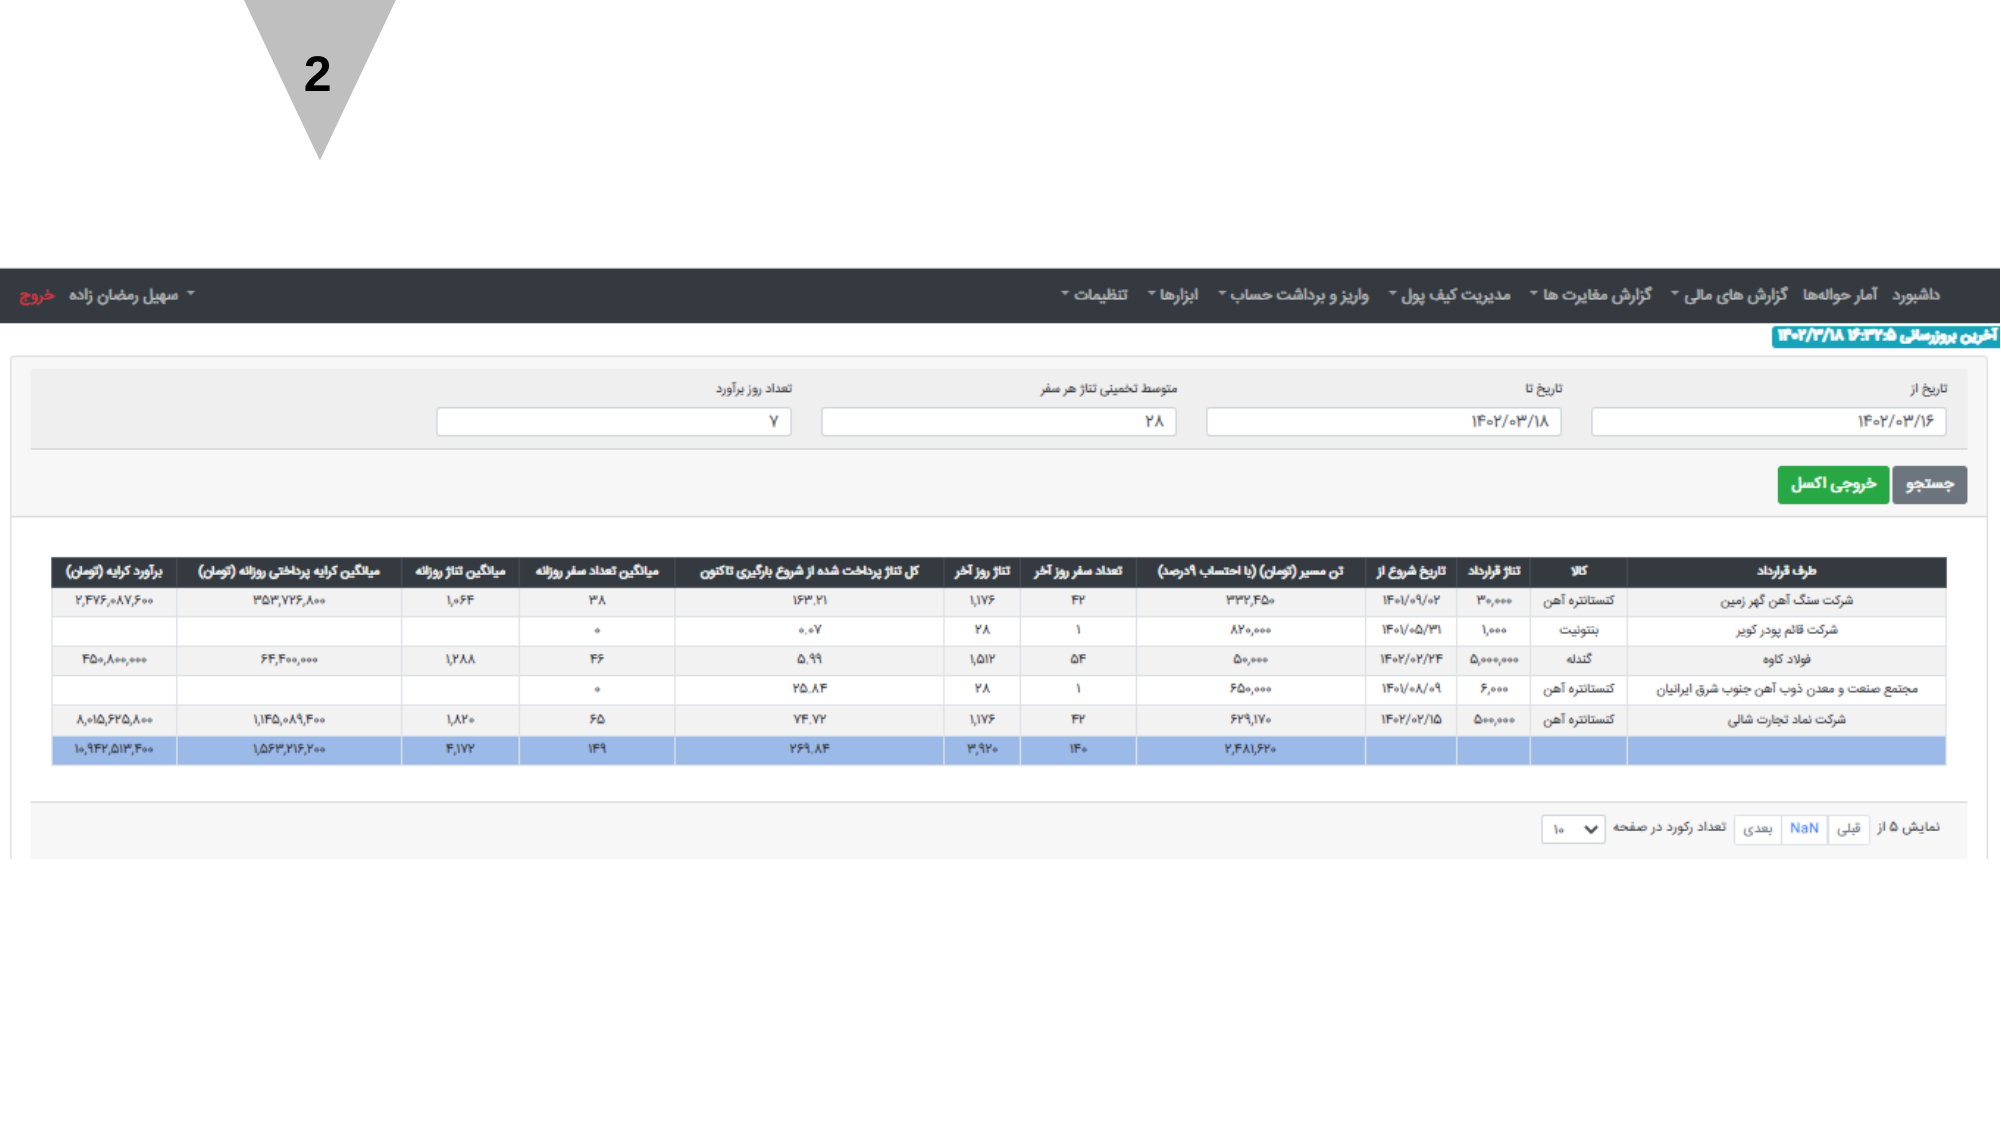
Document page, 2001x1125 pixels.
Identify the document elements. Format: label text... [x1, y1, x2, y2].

text_box [241, 0, 399, 49]
text_box [293, 109, 347, 163]
text_box 2 [261, 34, 375, 109]
picture [0, 266, 2000, 859]
